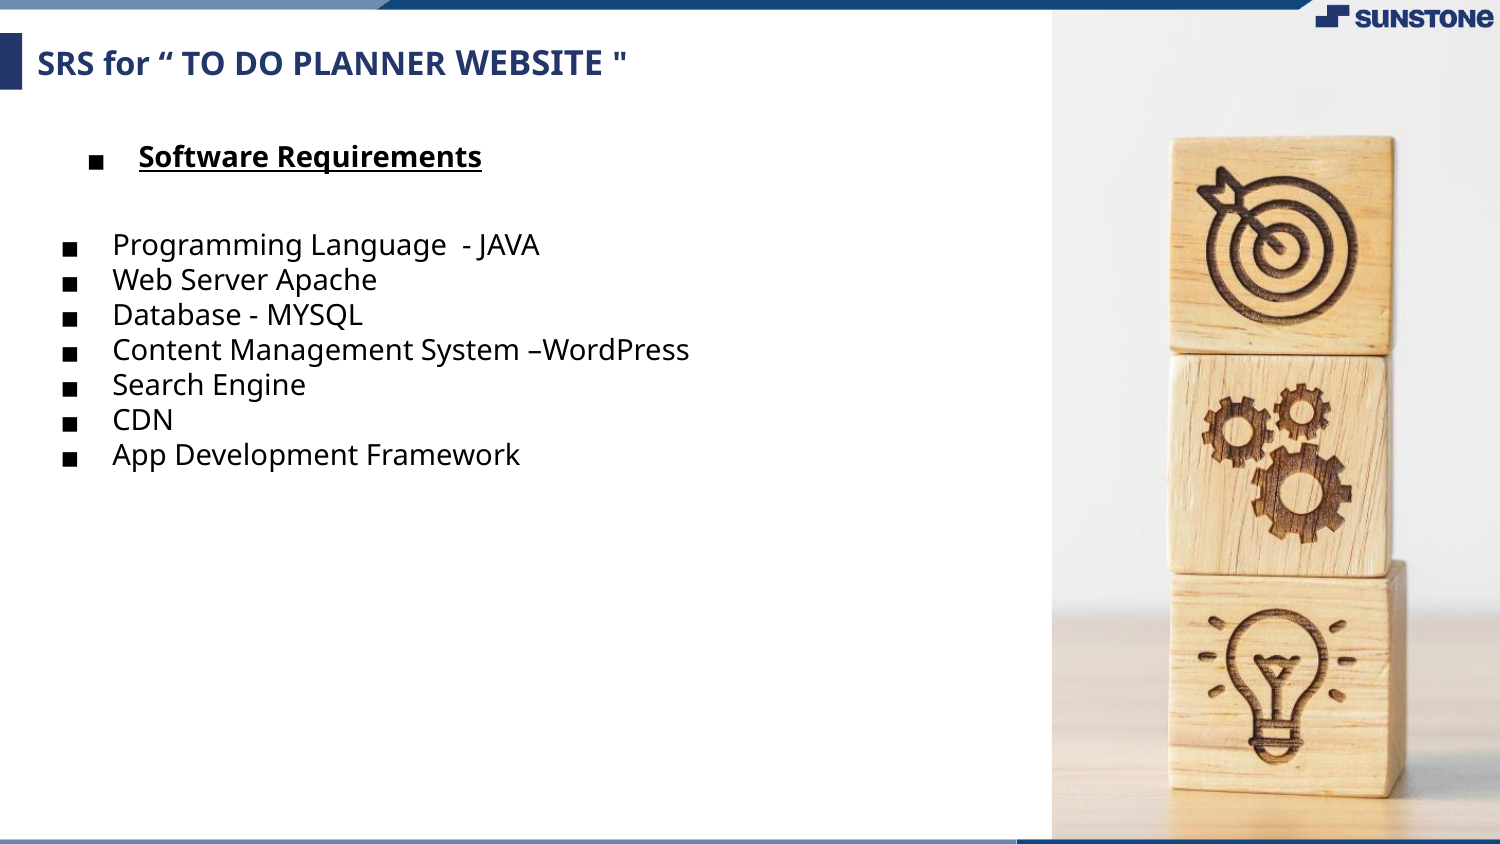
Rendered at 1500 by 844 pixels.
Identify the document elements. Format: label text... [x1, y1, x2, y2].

title SRS for “ TO DO PLANNER WEBSITE " [22, 33, 1316, 90]
list Programming Language - JAVA Web Server Apache Database - MYSQL Content Management System –WordPress Search Engine CDN App Development Framework [22, 218, 996, 769]
picture [0, 0, 1500, 844]
list Software Requirements [48, 107, 646, 210]
